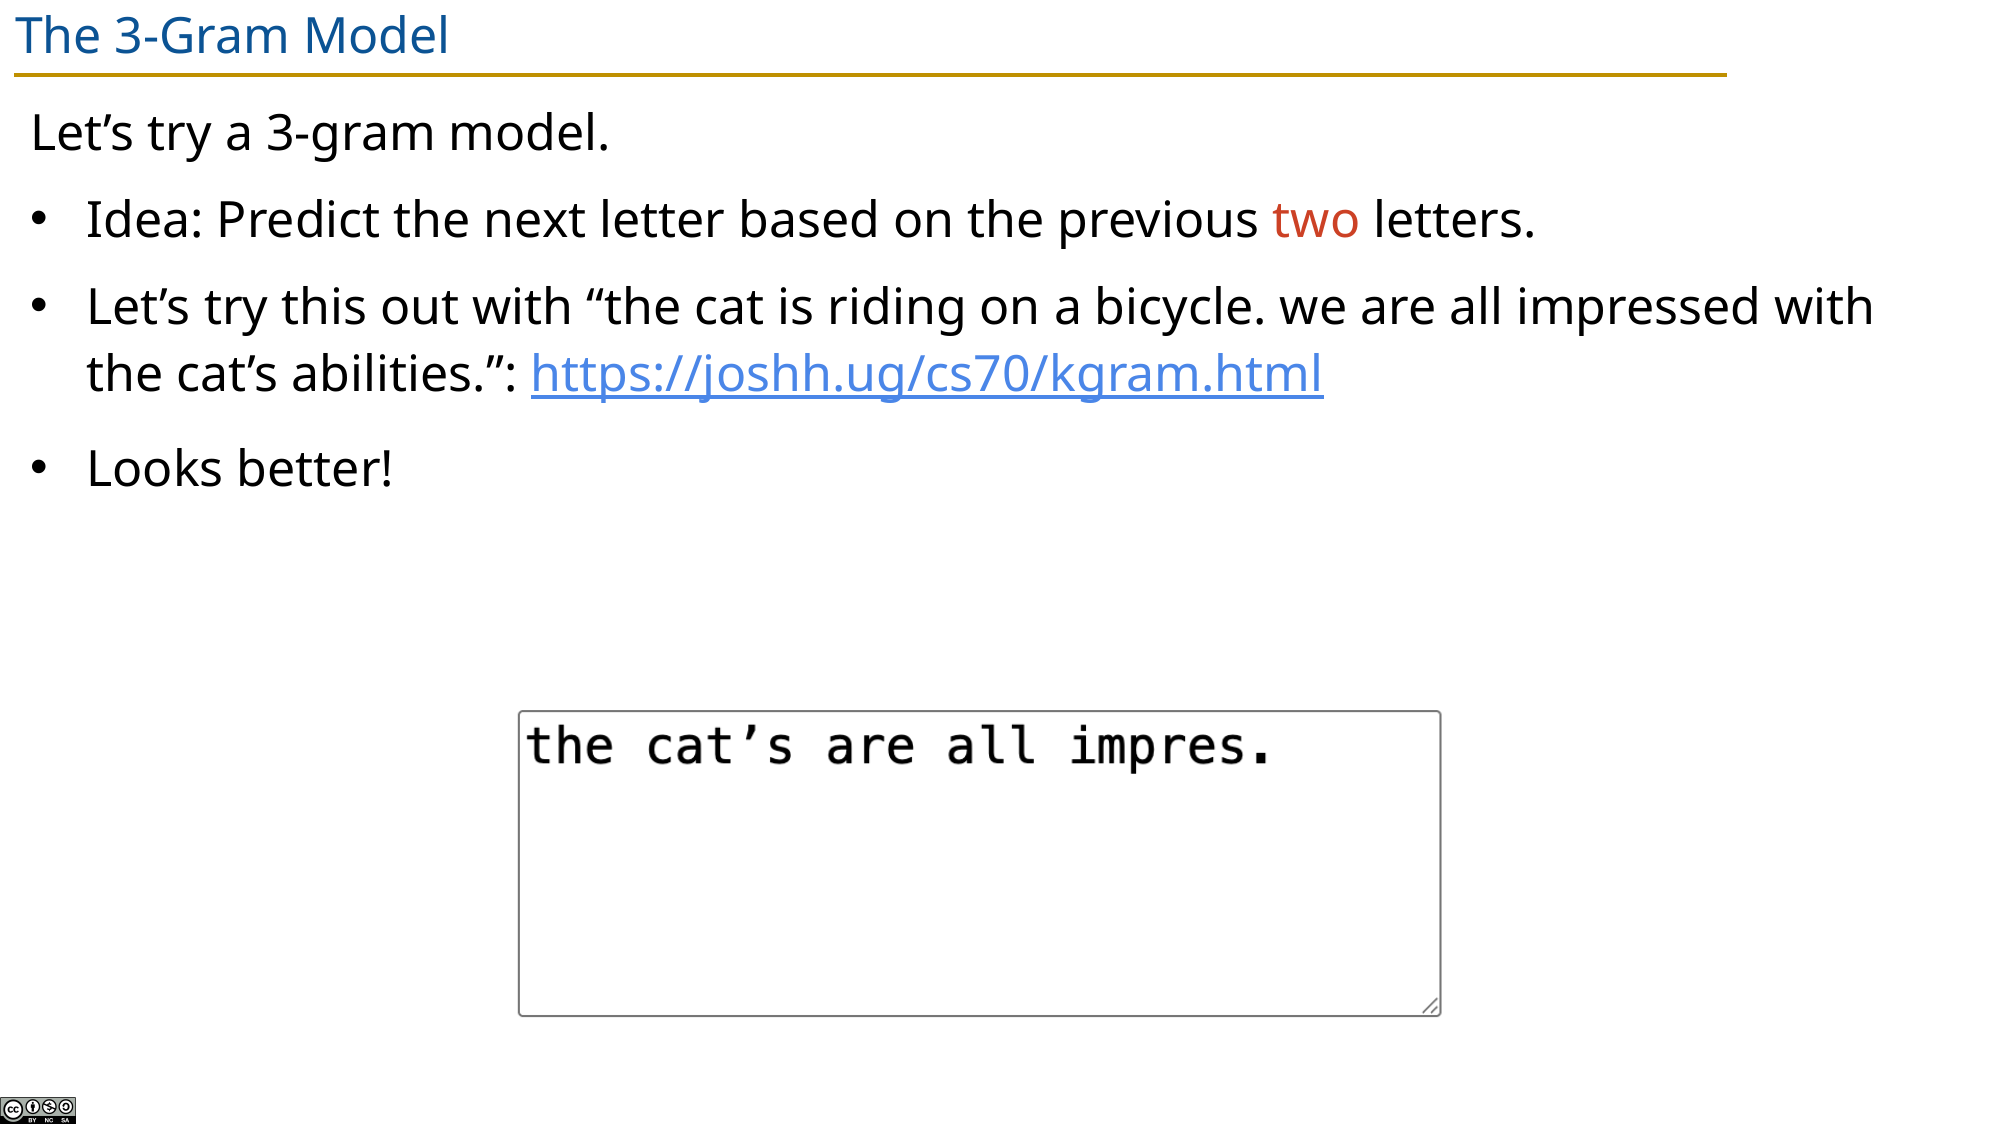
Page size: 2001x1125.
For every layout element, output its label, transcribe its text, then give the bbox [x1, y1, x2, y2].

picture [496, 684, 1477, 1038]
title The 3-Gram Model [0, 0, 1725, 75]
picture [0, 1097, 76, 1124]
list Let’s try a 3-gram model. Idea: Predict the next letter based on the previous two letters. Let’s try this out with “the cat is riding on a bicycle. we are all impressed with the cat’s abilities.”: https://joshh.ug/cs70/kgram.html Looks better! [15, 87, 1900, 1013]
